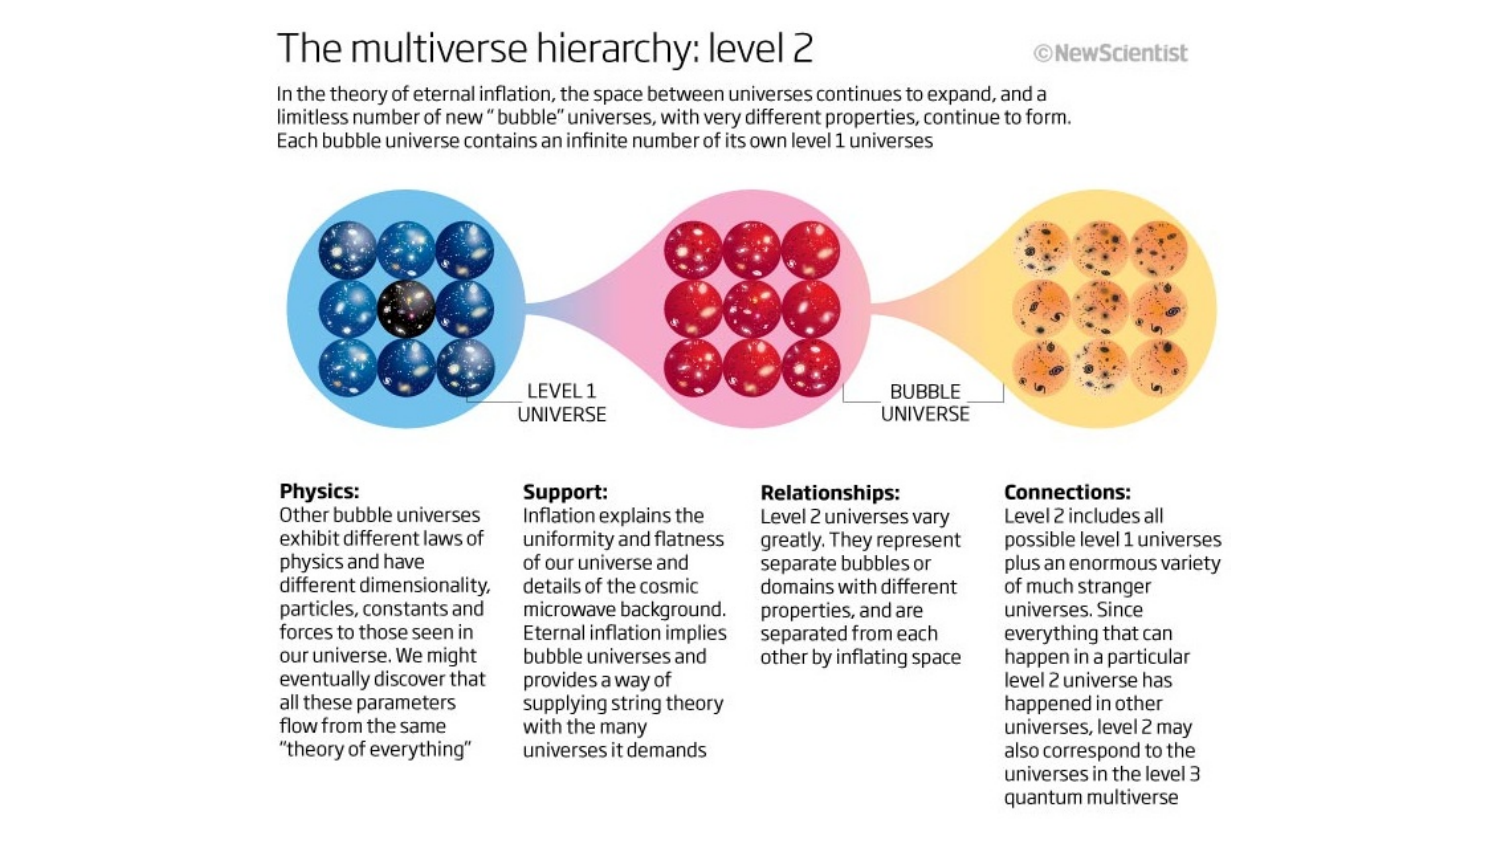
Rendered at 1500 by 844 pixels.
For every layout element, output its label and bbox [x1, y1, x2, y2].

picture [269, 24, 1231, 819]
